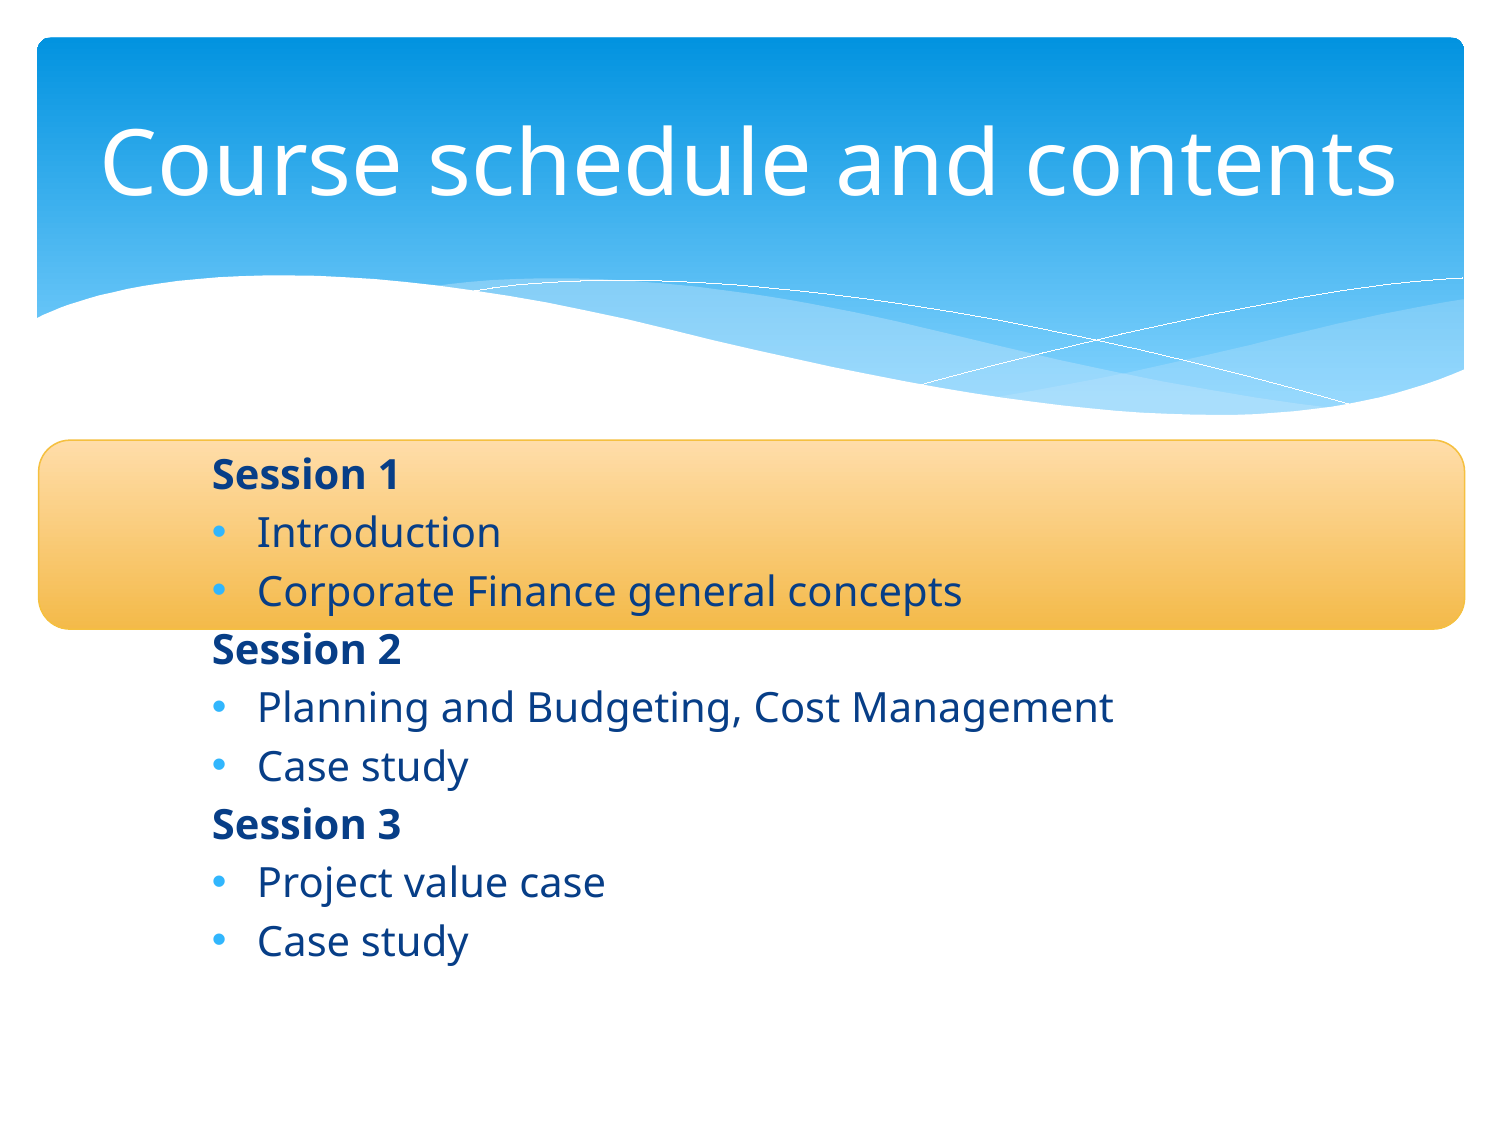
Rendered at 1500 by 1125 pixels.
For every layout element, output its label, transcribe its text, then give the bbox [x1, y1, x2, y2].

text_box Session 1 Introduction Corporate Finance general concepts Session 2 Planning and Budgeting, Cost Management Case study Session 3 Project value case Case study [196, 440, 1327, 1007]
title Course schedule and contents [75, 55, 1425, 261]
text_box [37, 439, 1466, 630]
